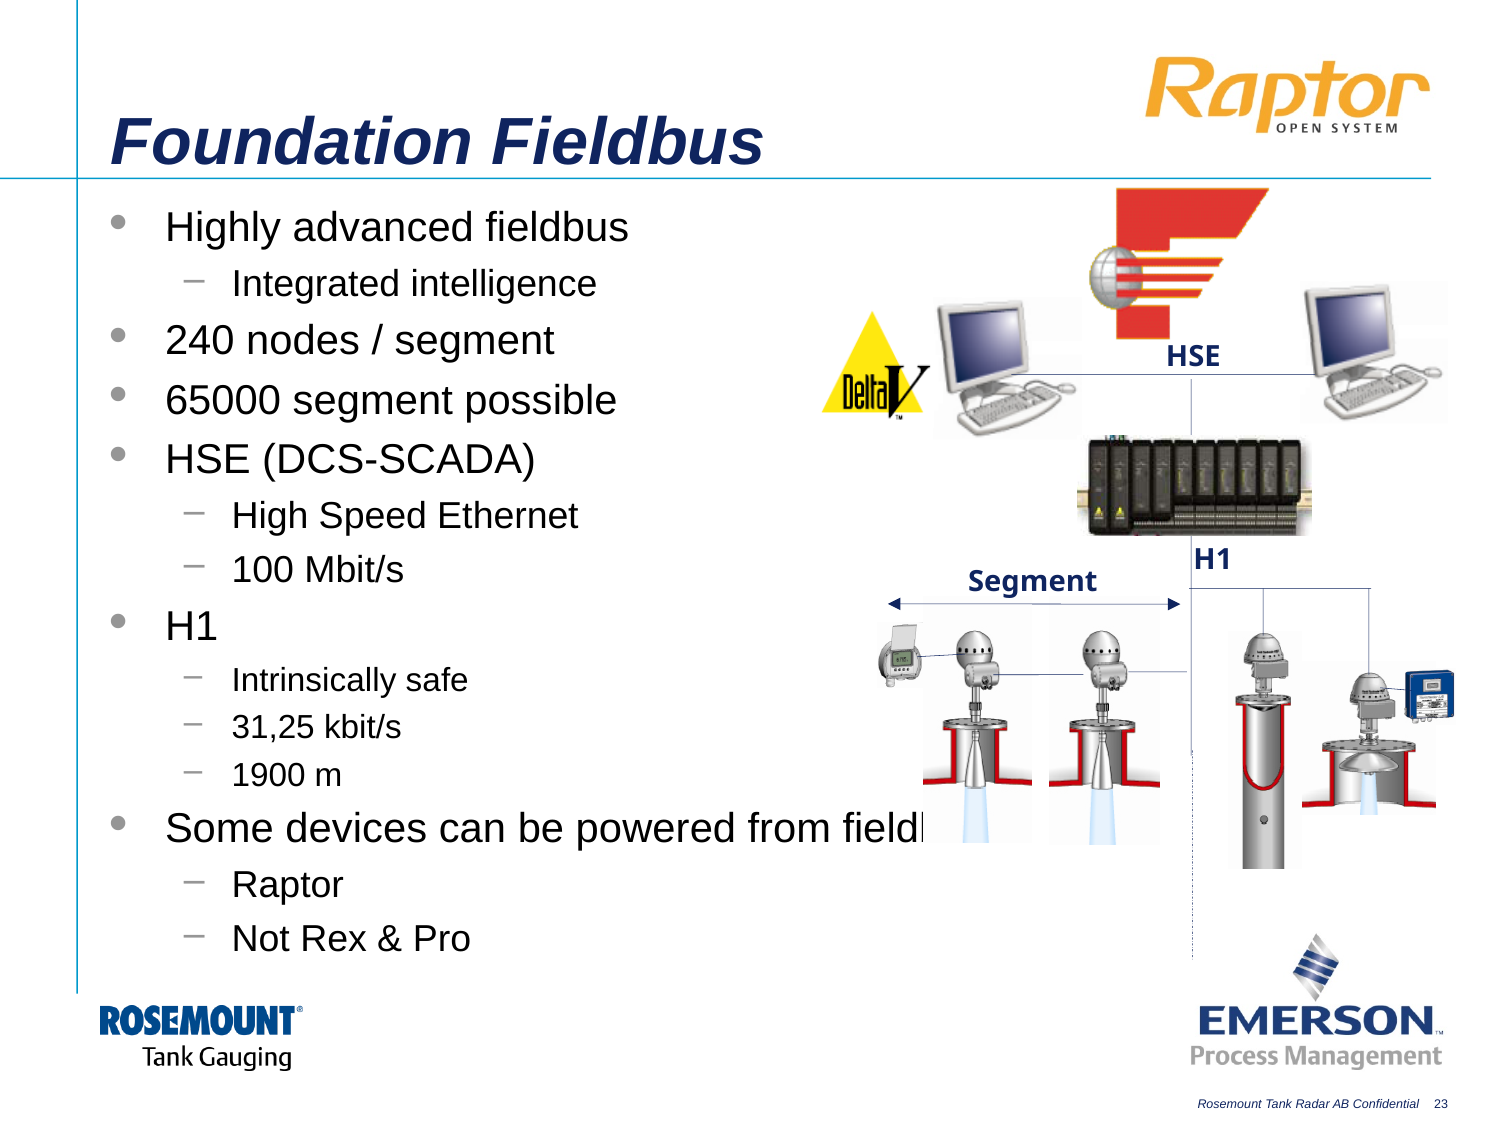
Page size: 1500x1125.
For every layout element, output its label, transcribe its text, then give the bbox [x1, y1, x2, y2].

picture [1173, 944, 1461, 1098]
list Highly advanced fieldbus Integrated intelligence 240 nodes / segment 65000 segment possible HSE (DCS-SCADA) High Speed Ethernet 100 Mbit/s H1 Intrinsically safe 31,25 kbit/s 1900 m Some devices can be powered from fieldbus Raptor Not Rex & Pro [93, 197, 814, 944]
title Foundation Fieldbus [95, 66, 1342, 186]
slide_number 23 [1412, 1095, 1449, 1109]
picture [1139, 54, 1436, 135]
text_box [820, 175, 1456, 960]
picture [100, 1005, 303, 1071]
